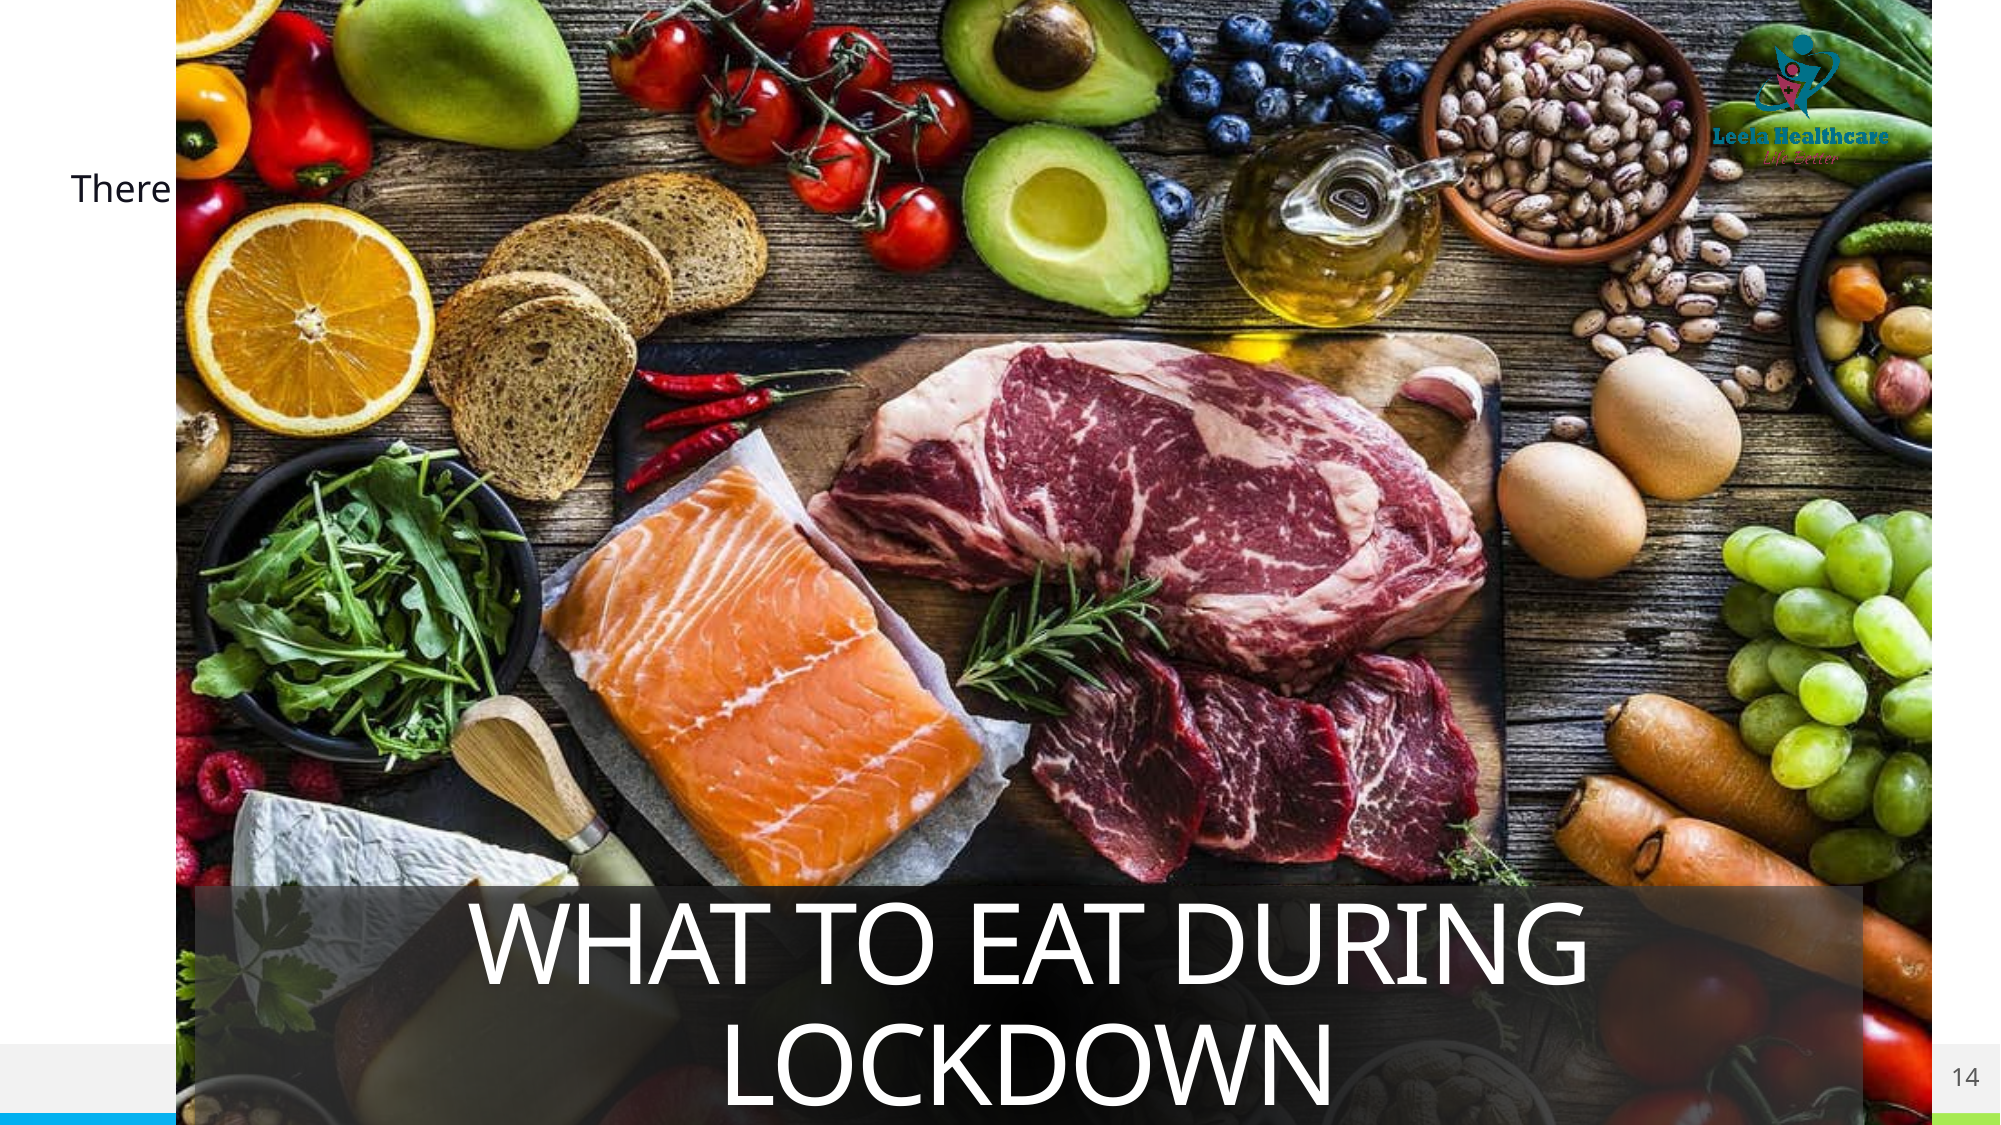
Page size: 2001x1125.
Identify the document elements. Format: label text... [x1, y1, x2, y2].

picture [176, 0, 1932, 1125]
slide_number 14 [1932, 1044, 2000, 1114]
list There is an opportunity for success [70, 165, 176, 225]
